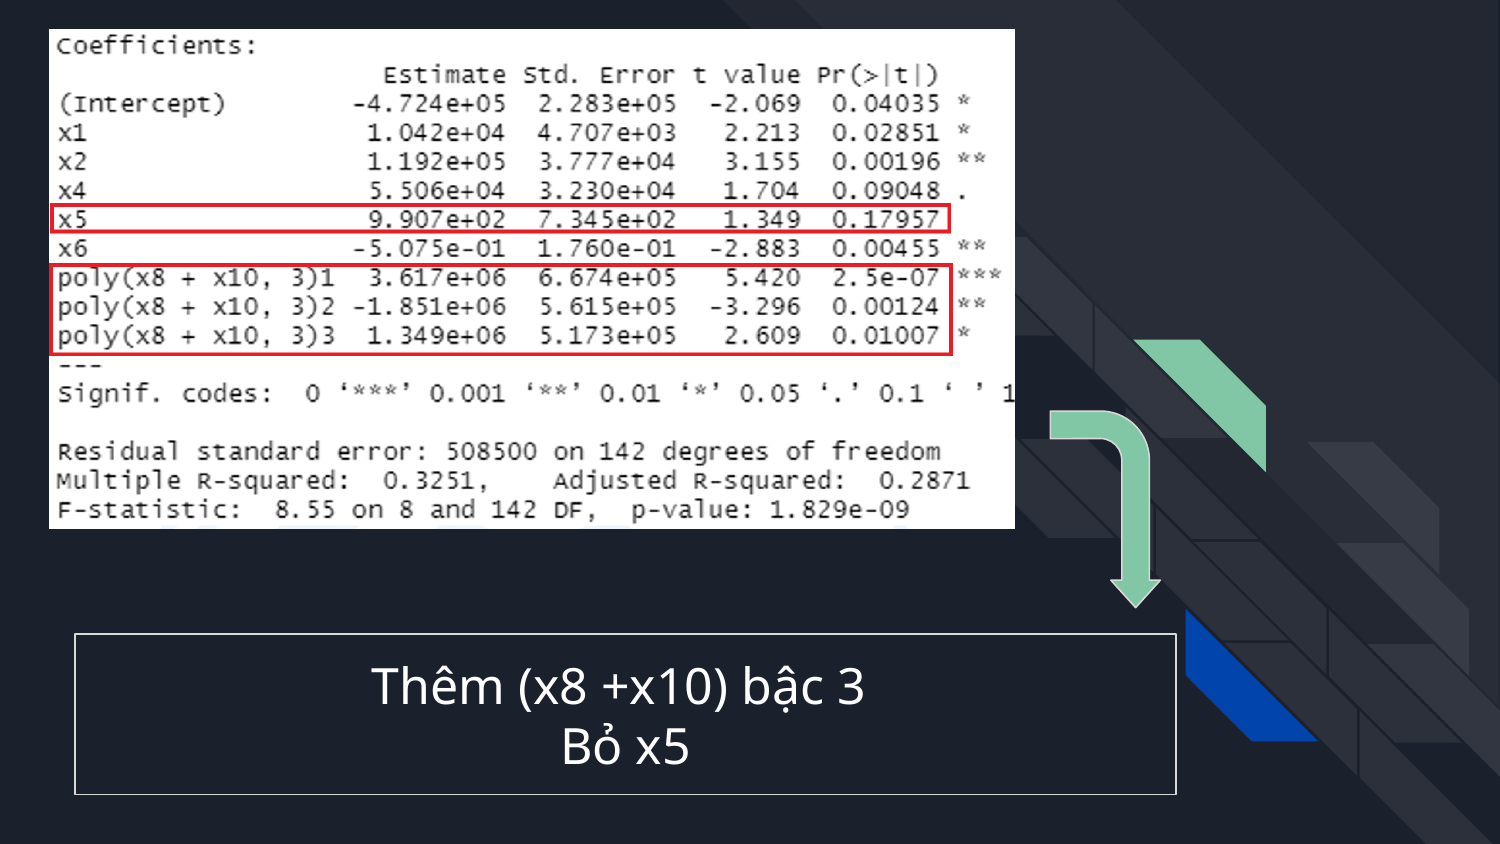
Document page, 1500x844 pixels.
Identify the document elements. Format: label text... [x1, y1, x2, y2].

picture [48, 29, 1015, 529]
text_box [1050, 411, 1161, 608]
title Thêm (x8 +x10) bậc 3 Bỏ x5 [74, 634, 1177, 795]
